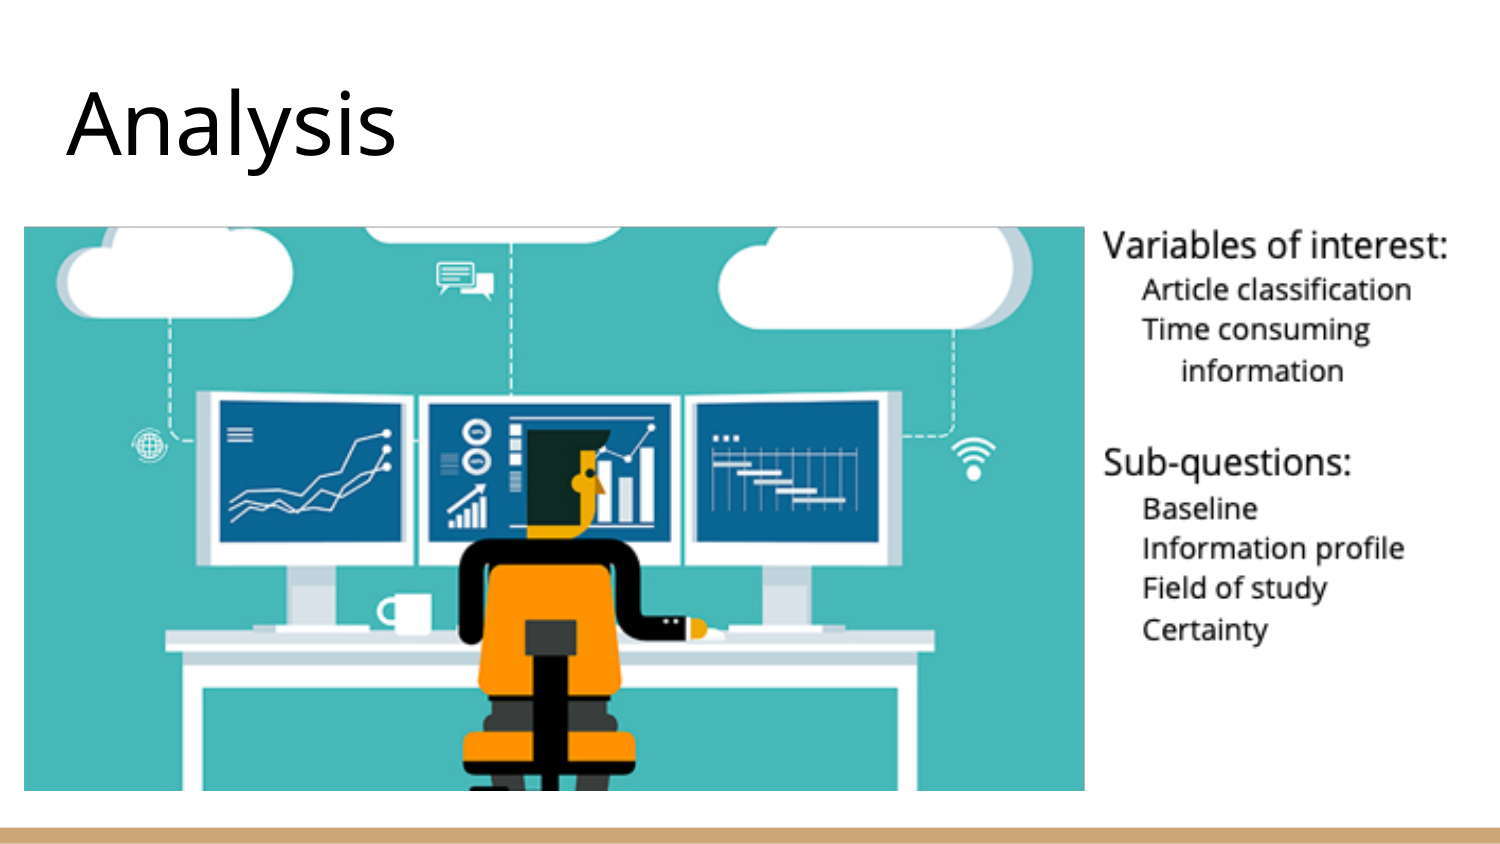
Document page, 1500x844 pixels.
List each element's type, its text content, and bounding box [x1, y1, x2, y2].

picture [24, 212, 1485, 791]
title Analysis [51, 51, 1449, 189]
